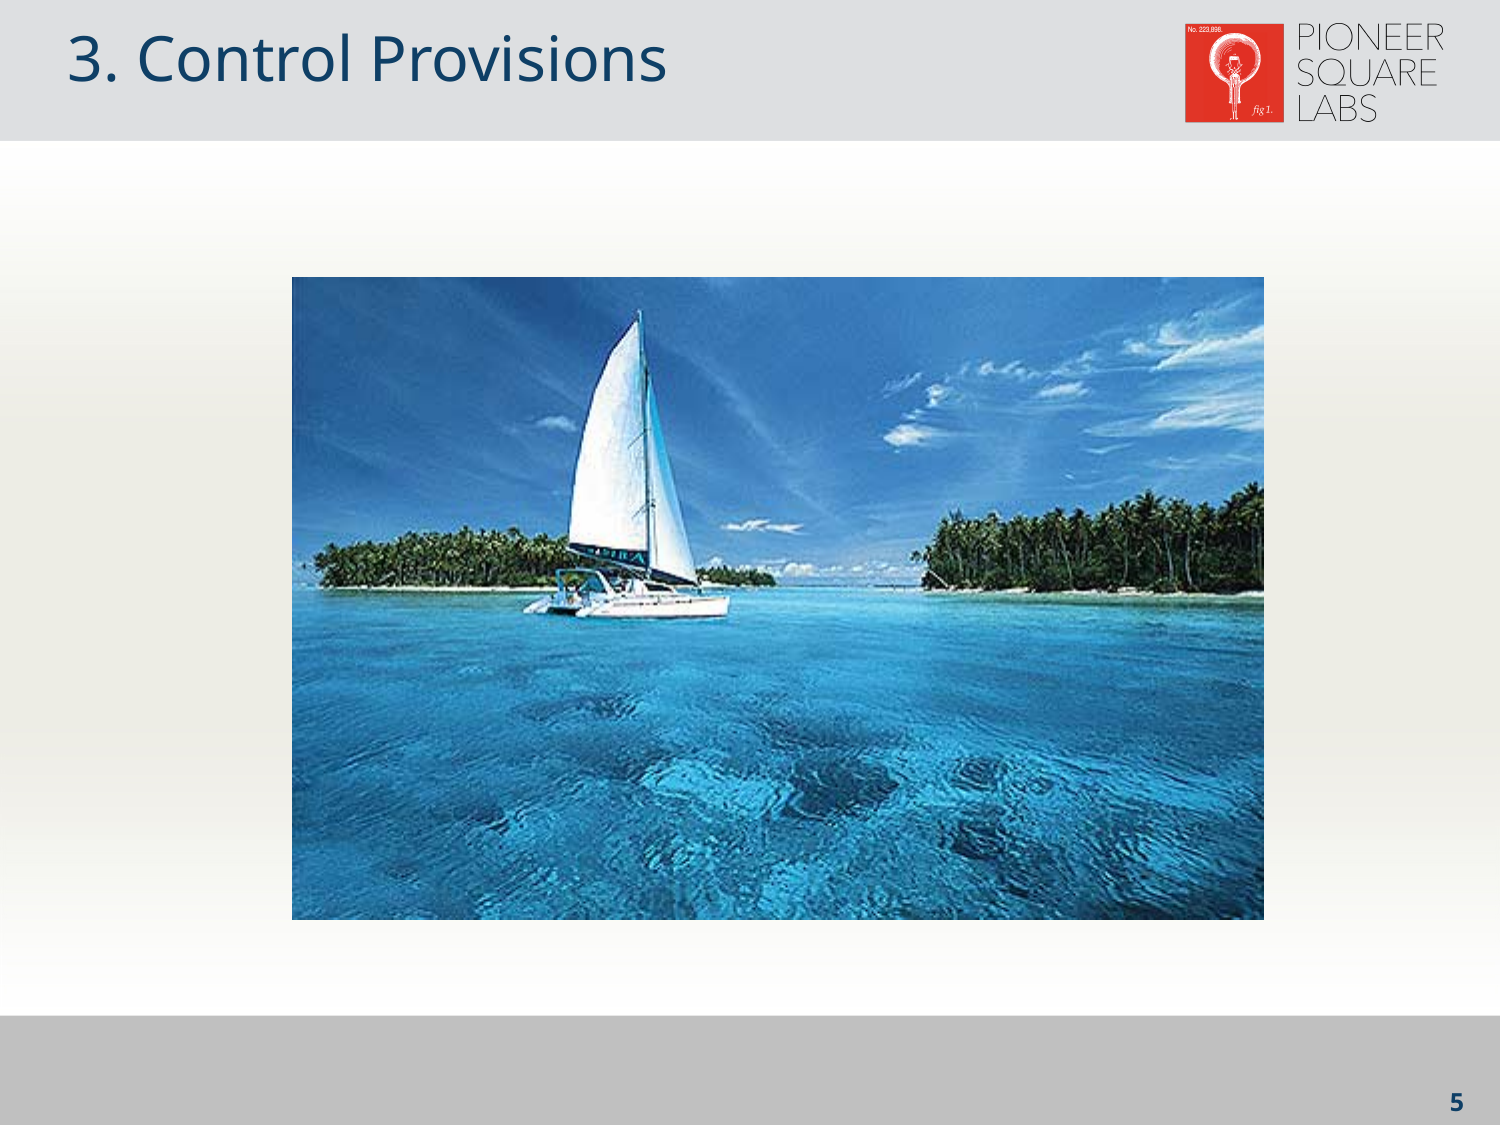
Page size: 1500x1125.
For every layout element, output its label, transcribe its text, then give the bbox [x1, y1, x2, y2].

picture [0, 141, 1500, 1015]
picture [1172, 10, 1454, 130]
slide_number 5 [1420, 1079, 1494, 1125]
text_box 3. Control Provisions [53, 20, 685, 103]
title [62, 35, 1251, 104]
